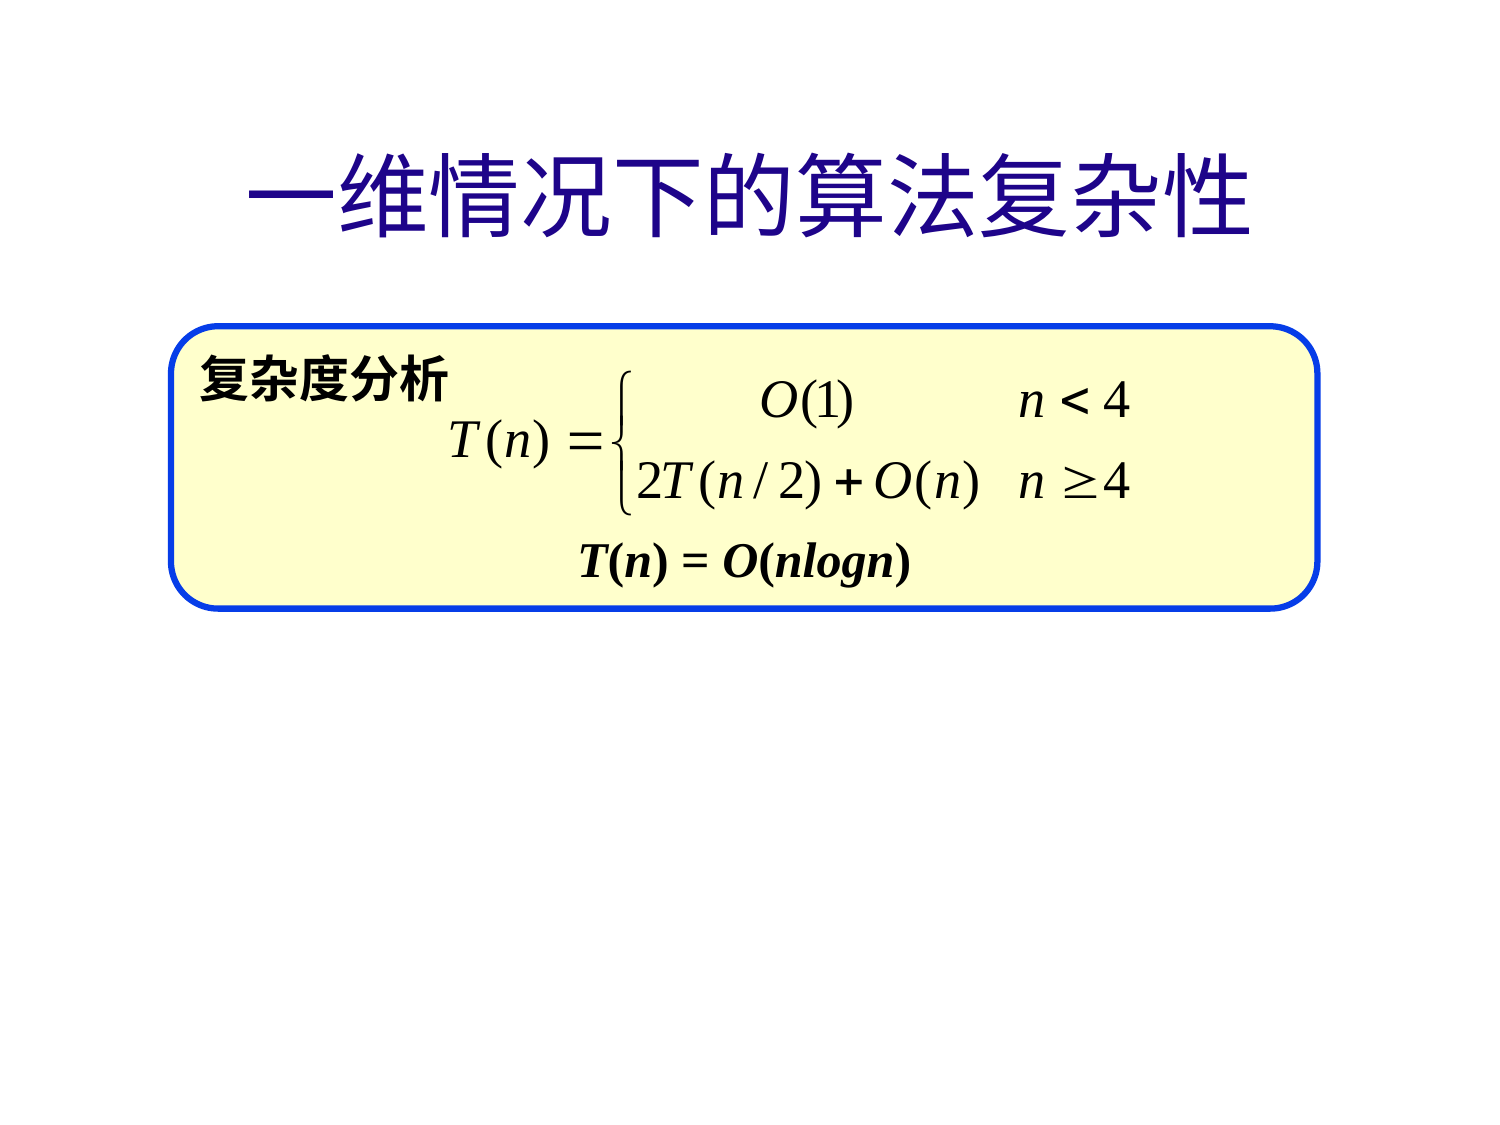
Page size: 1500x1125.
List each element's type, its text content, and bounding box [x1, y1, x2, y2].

title 一维情况下的算法复杂性 [112, 99, 1388, 288]
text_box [170, 325, 1318, 614]
